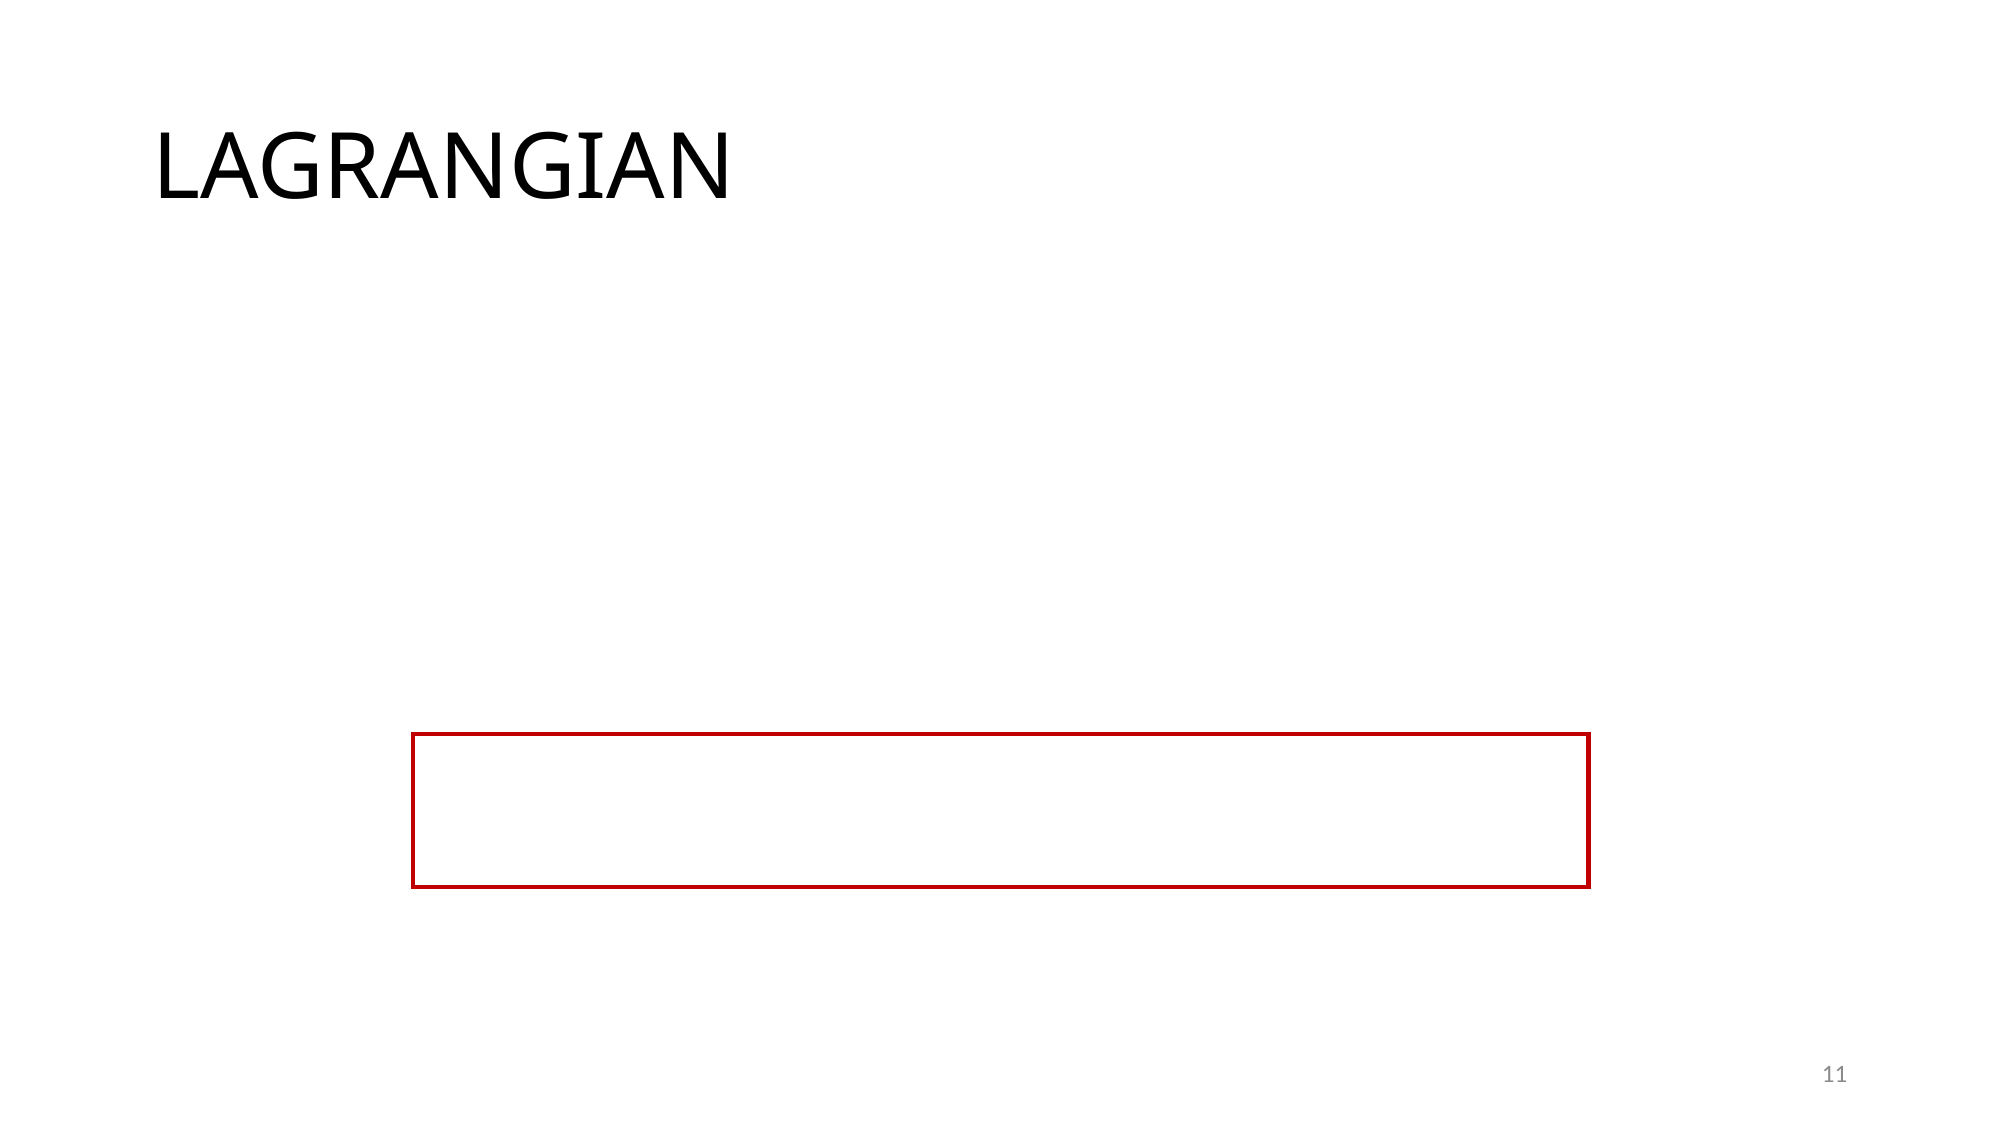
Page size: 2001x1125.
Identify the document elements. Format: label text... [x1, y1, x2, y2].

title LAGRANGIAN [137, 59, 1863, 278]
text_box [412, 733, 1590, 888]
slide_number 11 [1412, 1042, 1863, 1103]
